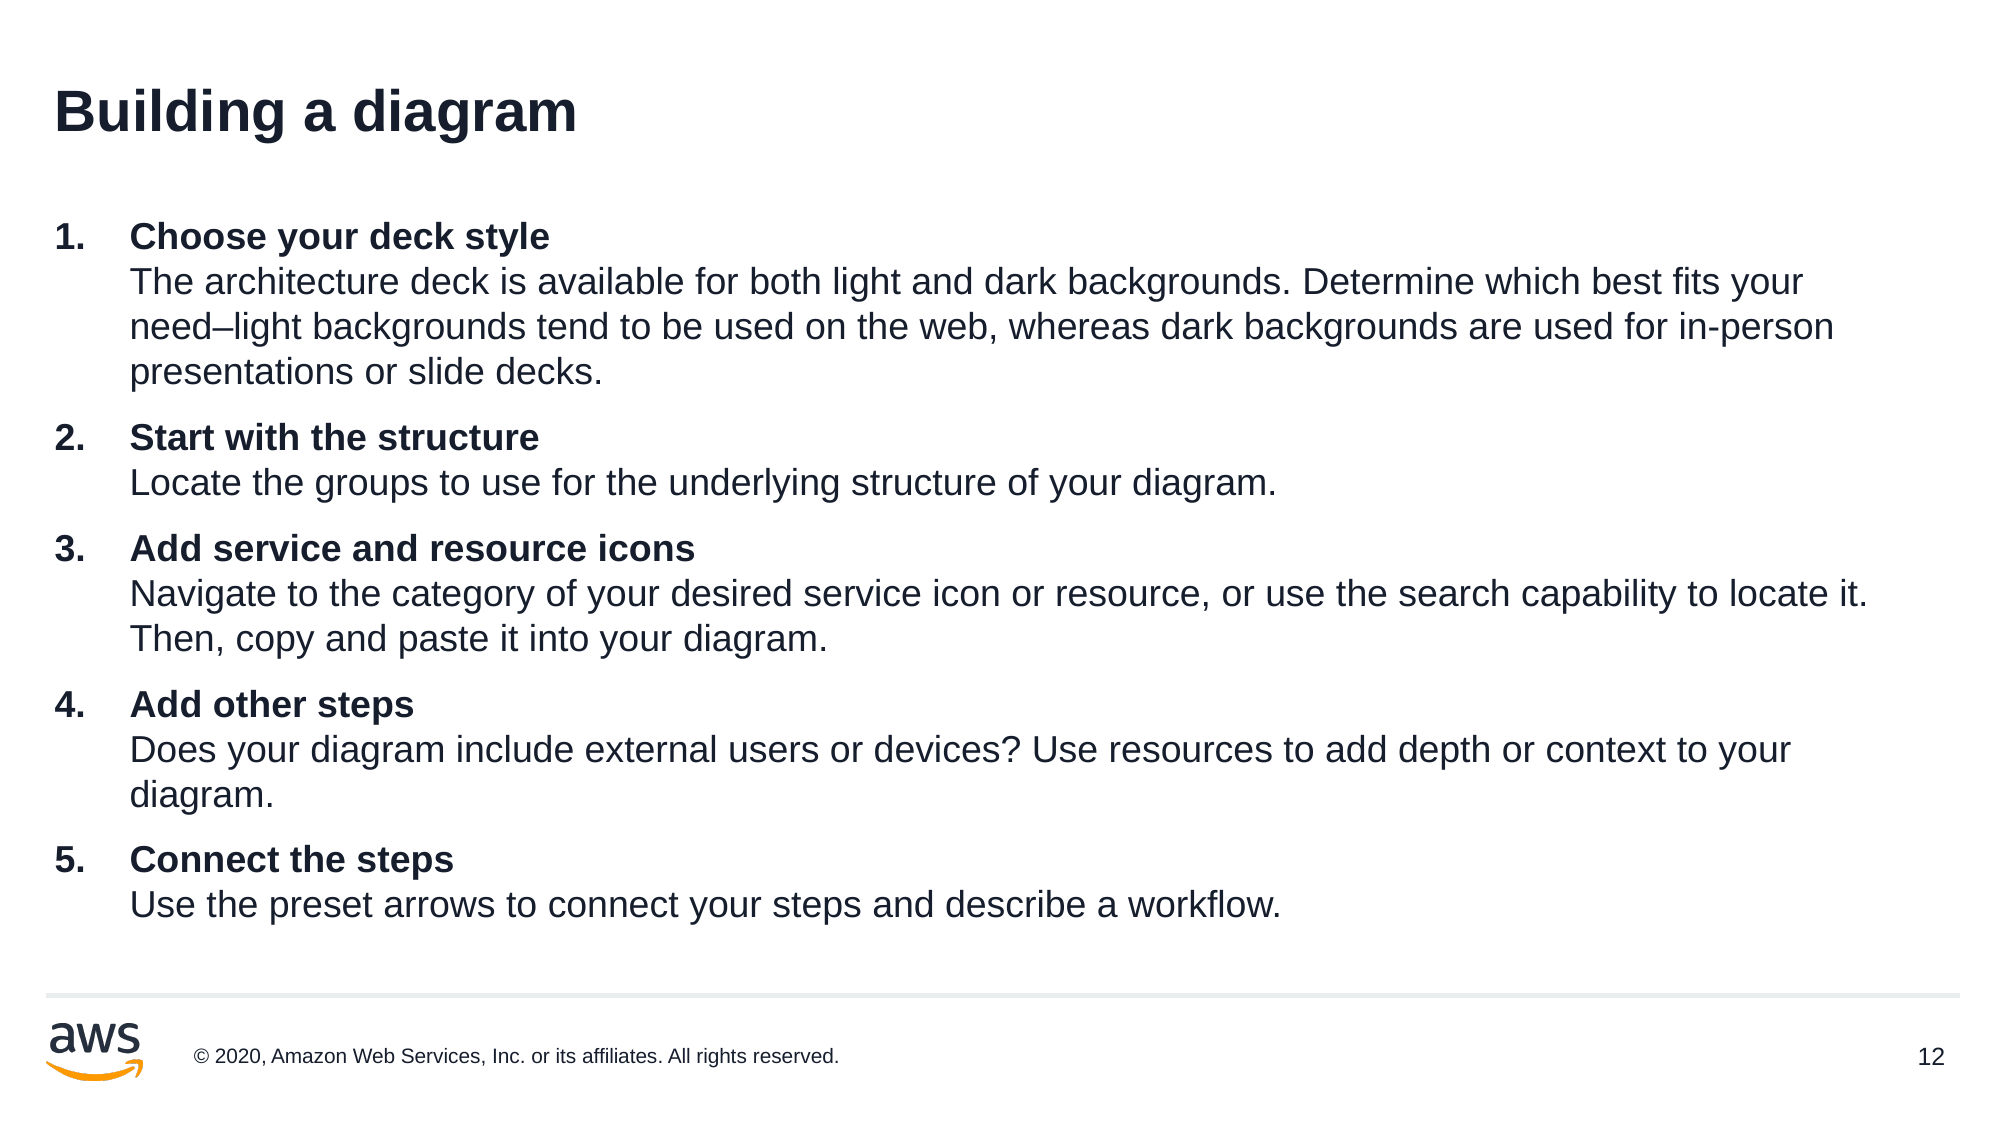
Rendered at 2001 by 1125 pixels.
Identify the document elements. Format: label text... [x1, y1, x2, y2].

slide_number 12 [1493, 1025, 1961, 1086]
title Building a diagram [39, 59, 1961, 166]
footer © 2020, Amazon Web Services, Inc. or its affiliates. All rights reserved. [178, 1025, 911, 1086]
picture [46, 1023, 143, 1081]
list Choose your deck style The architecture deck is available for both light and dark backgrounds. Determine which best fits your need–light backgrounds tend to be used on the web, whereas dark backgrounds are used for in-person presentations or slide decks. Start with the structure Locate the groups to use for the underlying structure of your diagram. Add service and resource icons Navigate to the category of your desired service icon or resource, or use the search capability to locate it. Then, copy and paste it into your diagram. Add other steps Does your diagram include external users or devices? Use resources to add depth or context to your diagram. Connect the steps Use the preset arrows to connect your steps and describe a workflow. [39, 204, 1961, 961]
